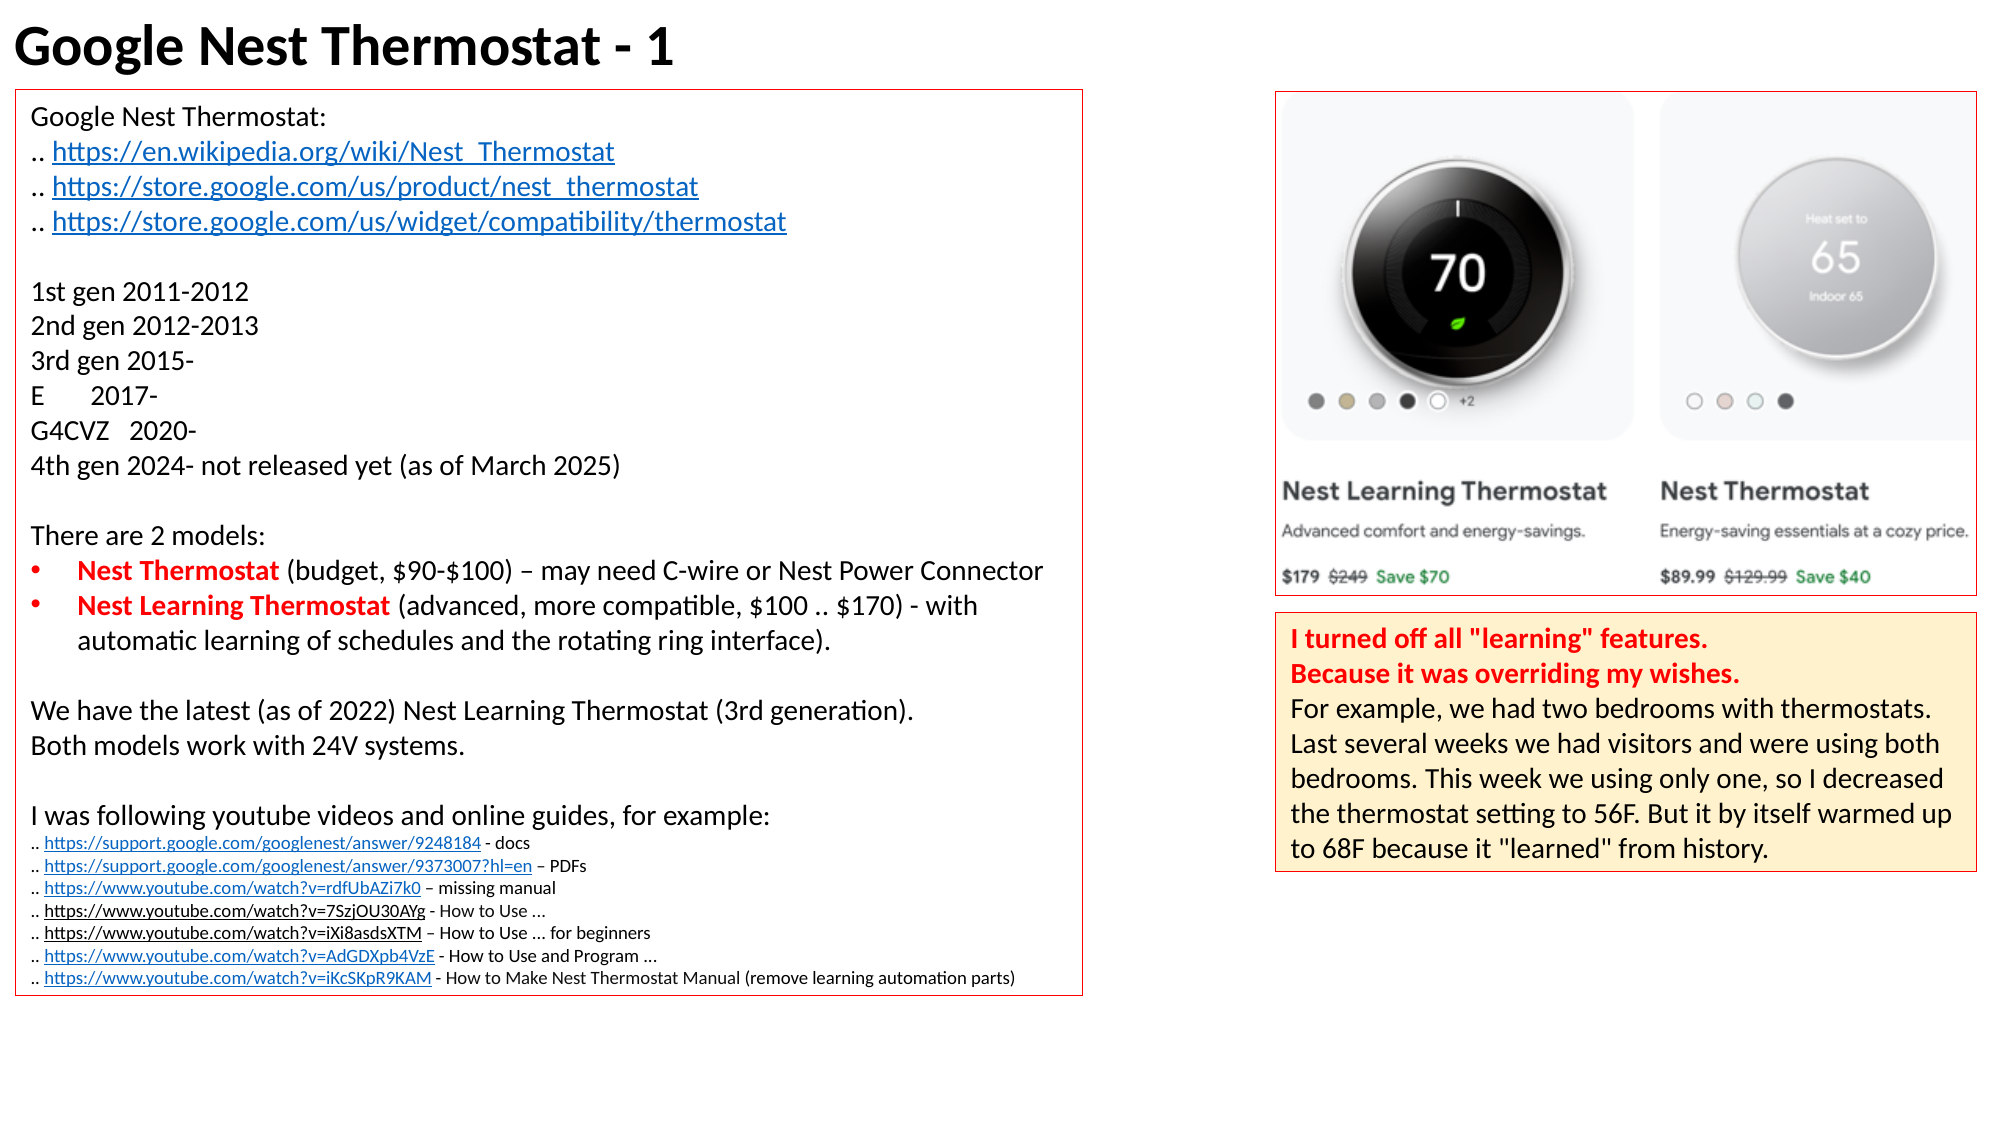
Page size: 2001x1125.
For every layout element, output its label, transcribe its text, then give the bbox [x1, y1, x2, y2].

text_box I turned off all "learning" features. Because it was overriding my wishes. For example, we had two bedrooms with thermostats. Last several weeks we had visitors and were using both bedrooms. This week we using only one, so I decreased the thermostat setting to 56F. But it by itself warmed up to 68F because it "learned" from history. [1275, 612, 1977, 872]
text_box Google Nest Thermostat - 1 [0, 0, 796, 85]
picture [1275, 91, 1977, 596]
text_box Google Nest Thermostat: .. https://en.wikipedia.org/wiki/Nest_Thermostat .. https://store.google.com/us/product/nest_thermostat .. https://store.google.com/us/widget/compatibility/thermostat 1st gen 2011-2012 2nd gen 2012-2013 3rd gen 2015- E 2017- G4CVZ 2020- 4th gen 2024- not released yet (as of March 2025) There are 2 models: Nest Thermostat (budget, $90-$100) – may need C-wire or Nest Power Connector Nest Learning Thermostat (advanced, more compatible, $100 .. $170) - with automatic learning of schedules and the rotating ring interface). We have the latest (as of 2022) Nest Learning Thermostat (3rd generation). Both models work with 24V systems. I was following youtube videos and online guides, for example: .. https://support.google.com/googlenest/answer/9248184 - docs .. https://support.google.com/googlenest/answer/9373007?hl=en – PDFs .. https://www.youtube.com/watch?v=rdfUbAZi7k0 – missing manual .. https://www.youtube.com/watch?v=7SzjOU30AYg - How to Use ... .. https://www.youtube.com/watch?v=iXi8asdsXTM – How to Use ... for beginners .. https://www.youtube.com/watch?v=AdGDXpb4VzE - How to Use and Program ... .. https://www.youtube.com/watch?v=iKcSKpR9KAM - How to Make Nest Thermostat Manual (remove learning automation parts) [15, 89, 1083, 996]
